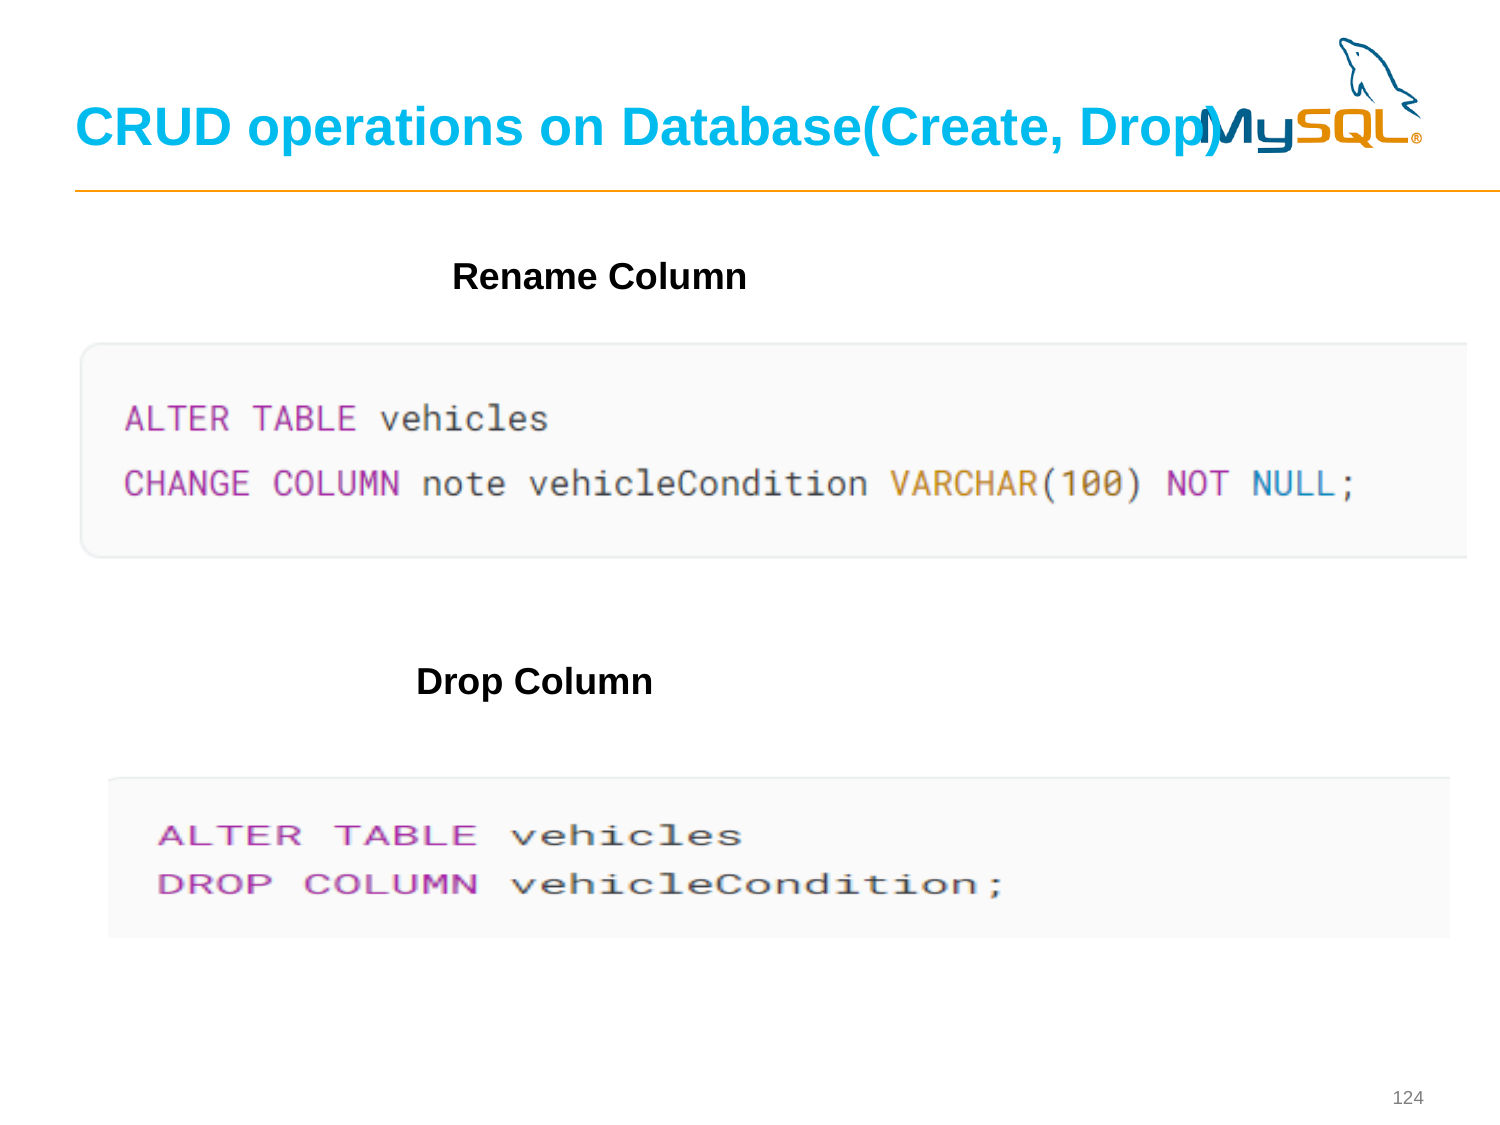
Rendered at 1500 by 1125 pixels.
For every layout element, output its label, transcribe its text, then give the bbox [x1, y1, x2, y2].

picture [108, 774, 1451, 938]
title CRUD operations on Database(Create, Drop) [75, 27, 1422, 157]
text_box Rename Column [437, 244, 763, 305]
picture [70, 337, 1467, 563]
text_box Drop Column [401, 649, 669, 710]
